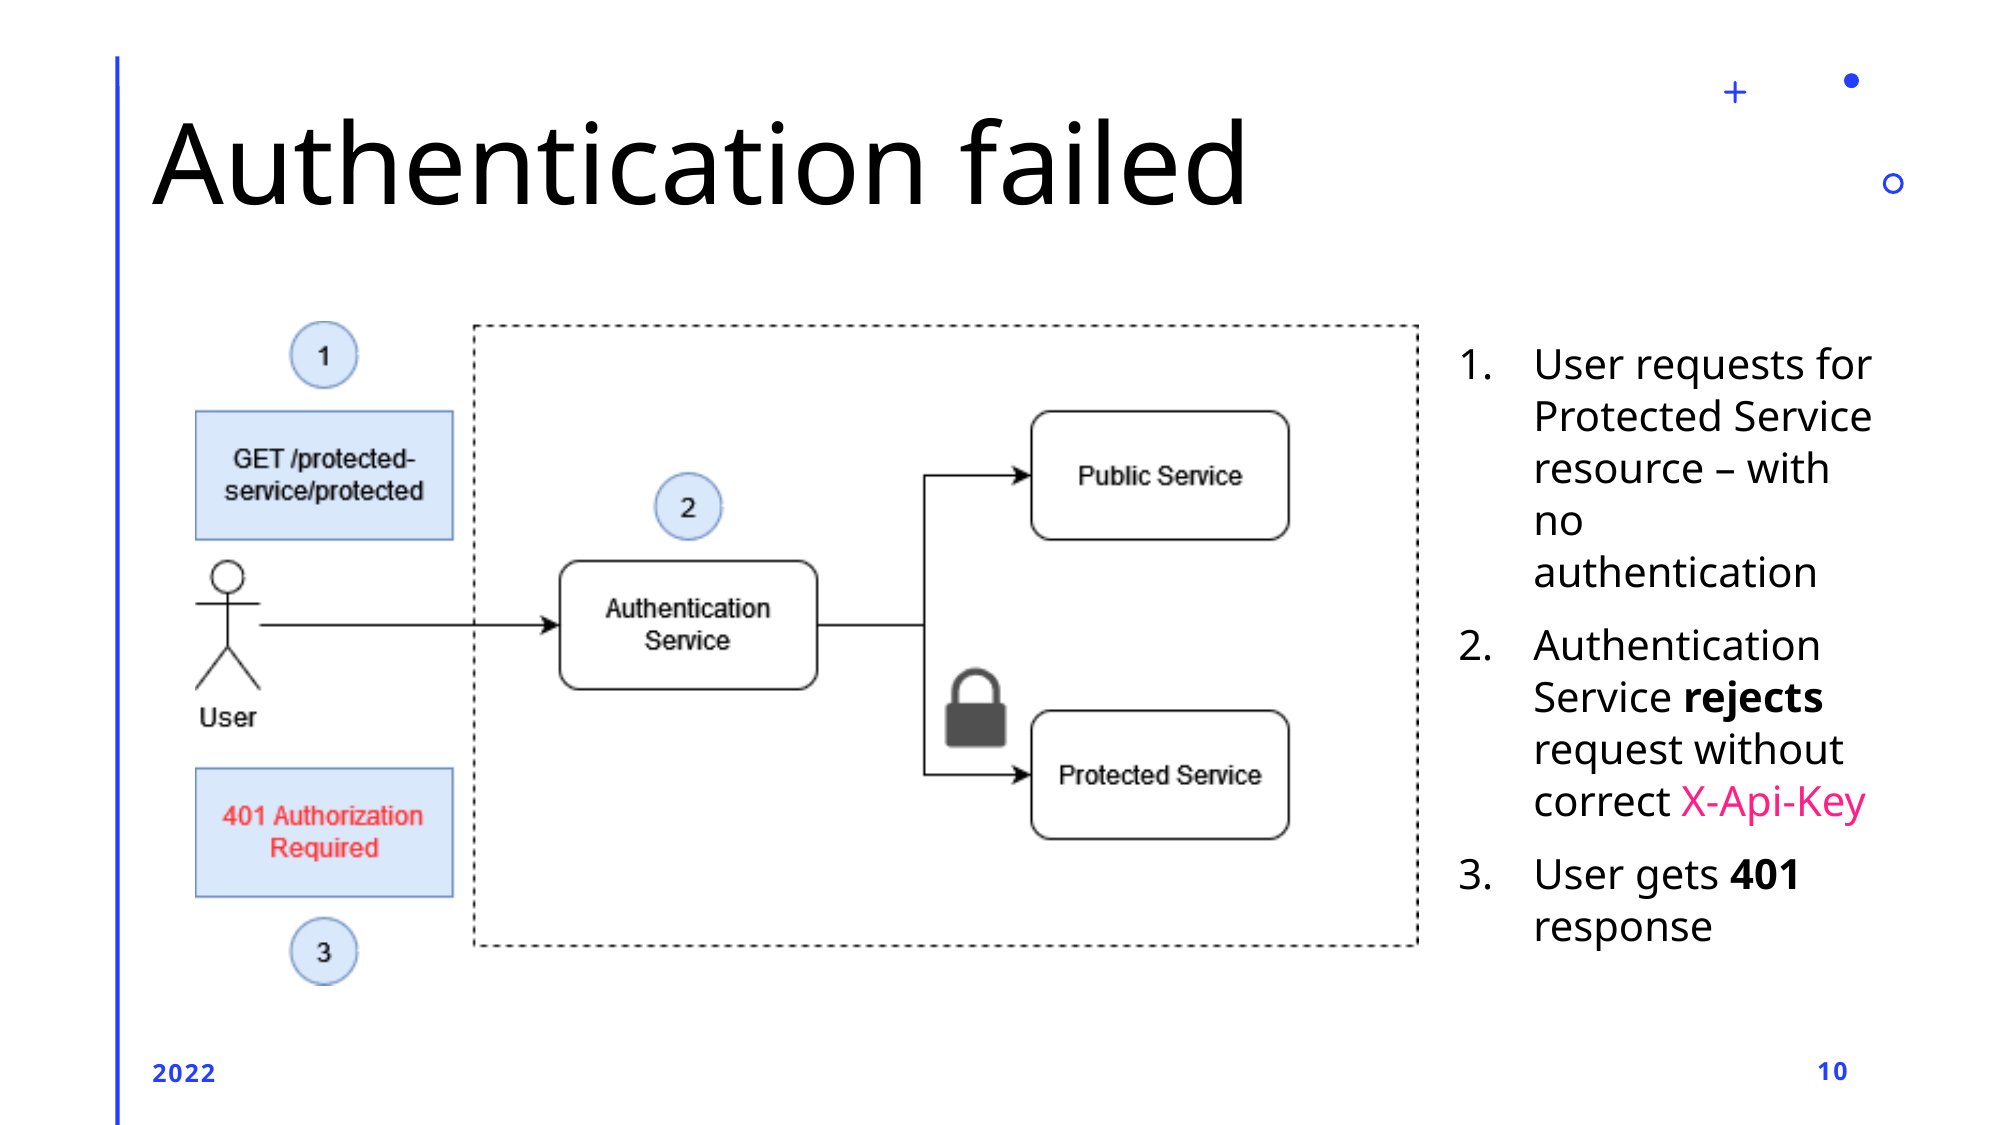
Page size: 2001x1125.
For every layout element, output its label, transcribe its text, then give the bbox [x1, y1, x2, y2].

picture [194, 321, 1419, 986]
slide_number 2022 [137, 1042, 588, 1103]
list User requests for Protected Service resource – with no authentication Authentication Service rejects request without correct X-Api-Key User gets 401 response [1443, 328, 1894, 992]
title Authentication failed [137, 59, 1863, 278]
slide_number 10 [1412, 1042, 1863, 1103]
